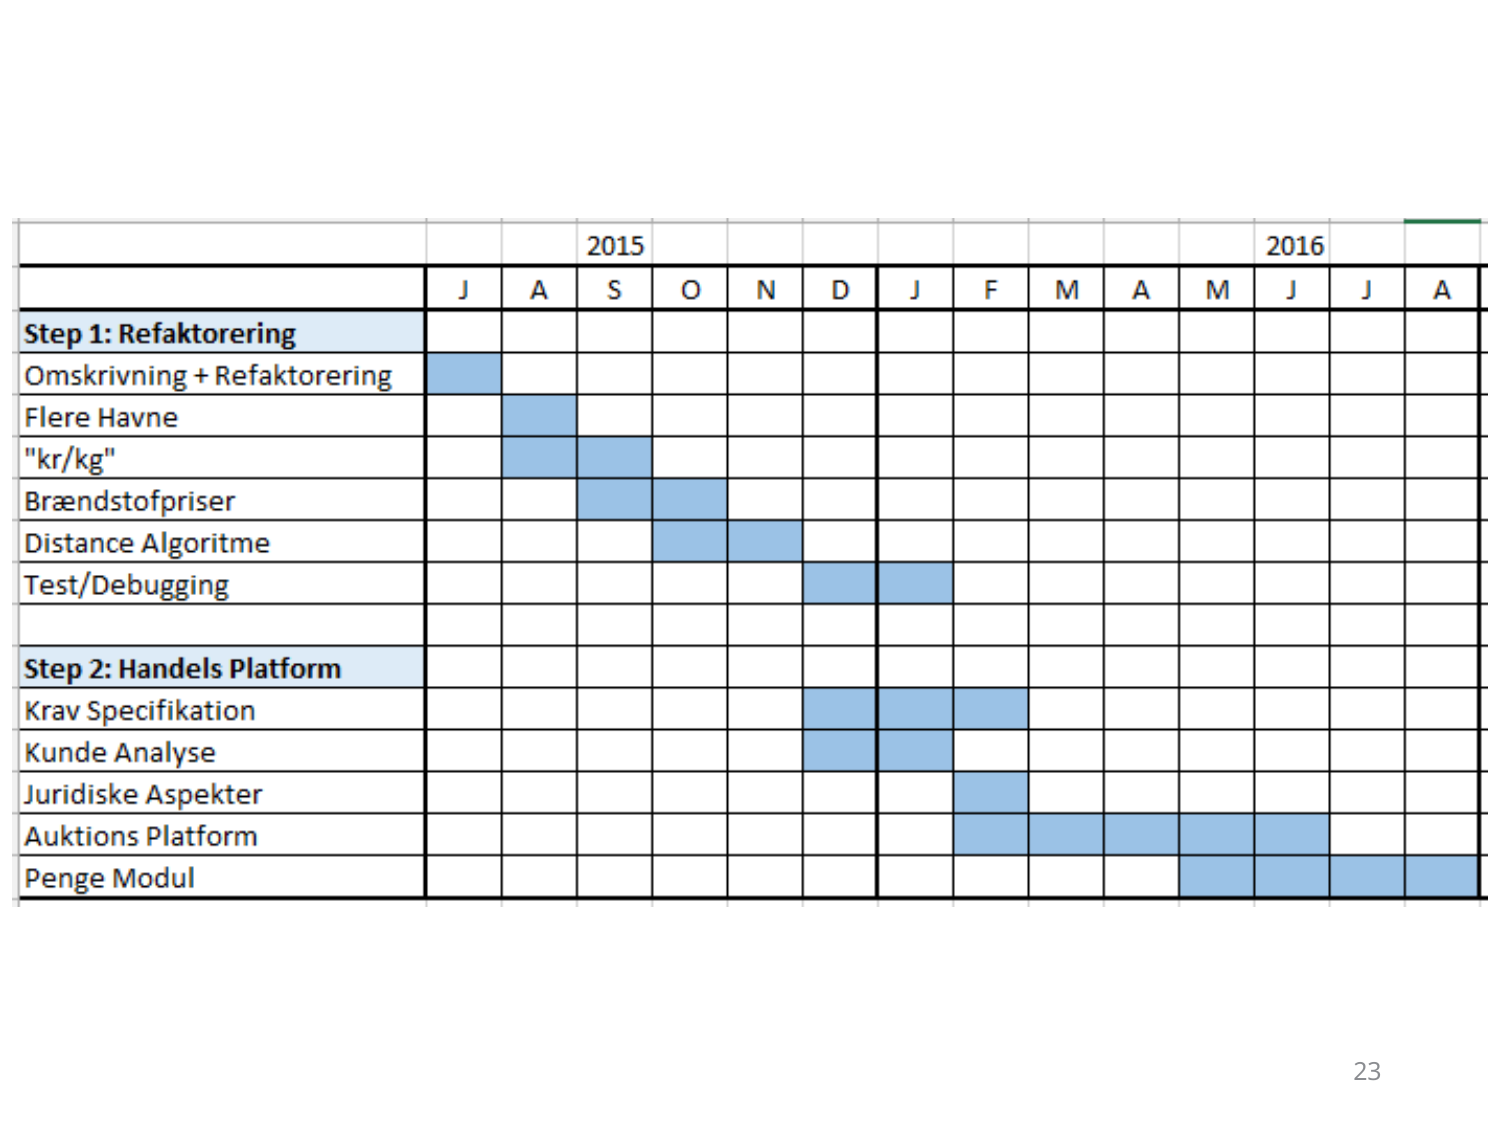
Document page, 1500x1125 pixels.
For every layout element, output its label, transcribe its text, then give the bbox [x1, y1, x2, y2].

picture [12, 218, 1488, 907]
slide_number 23 [1059, 1042, 1397, 1103]
